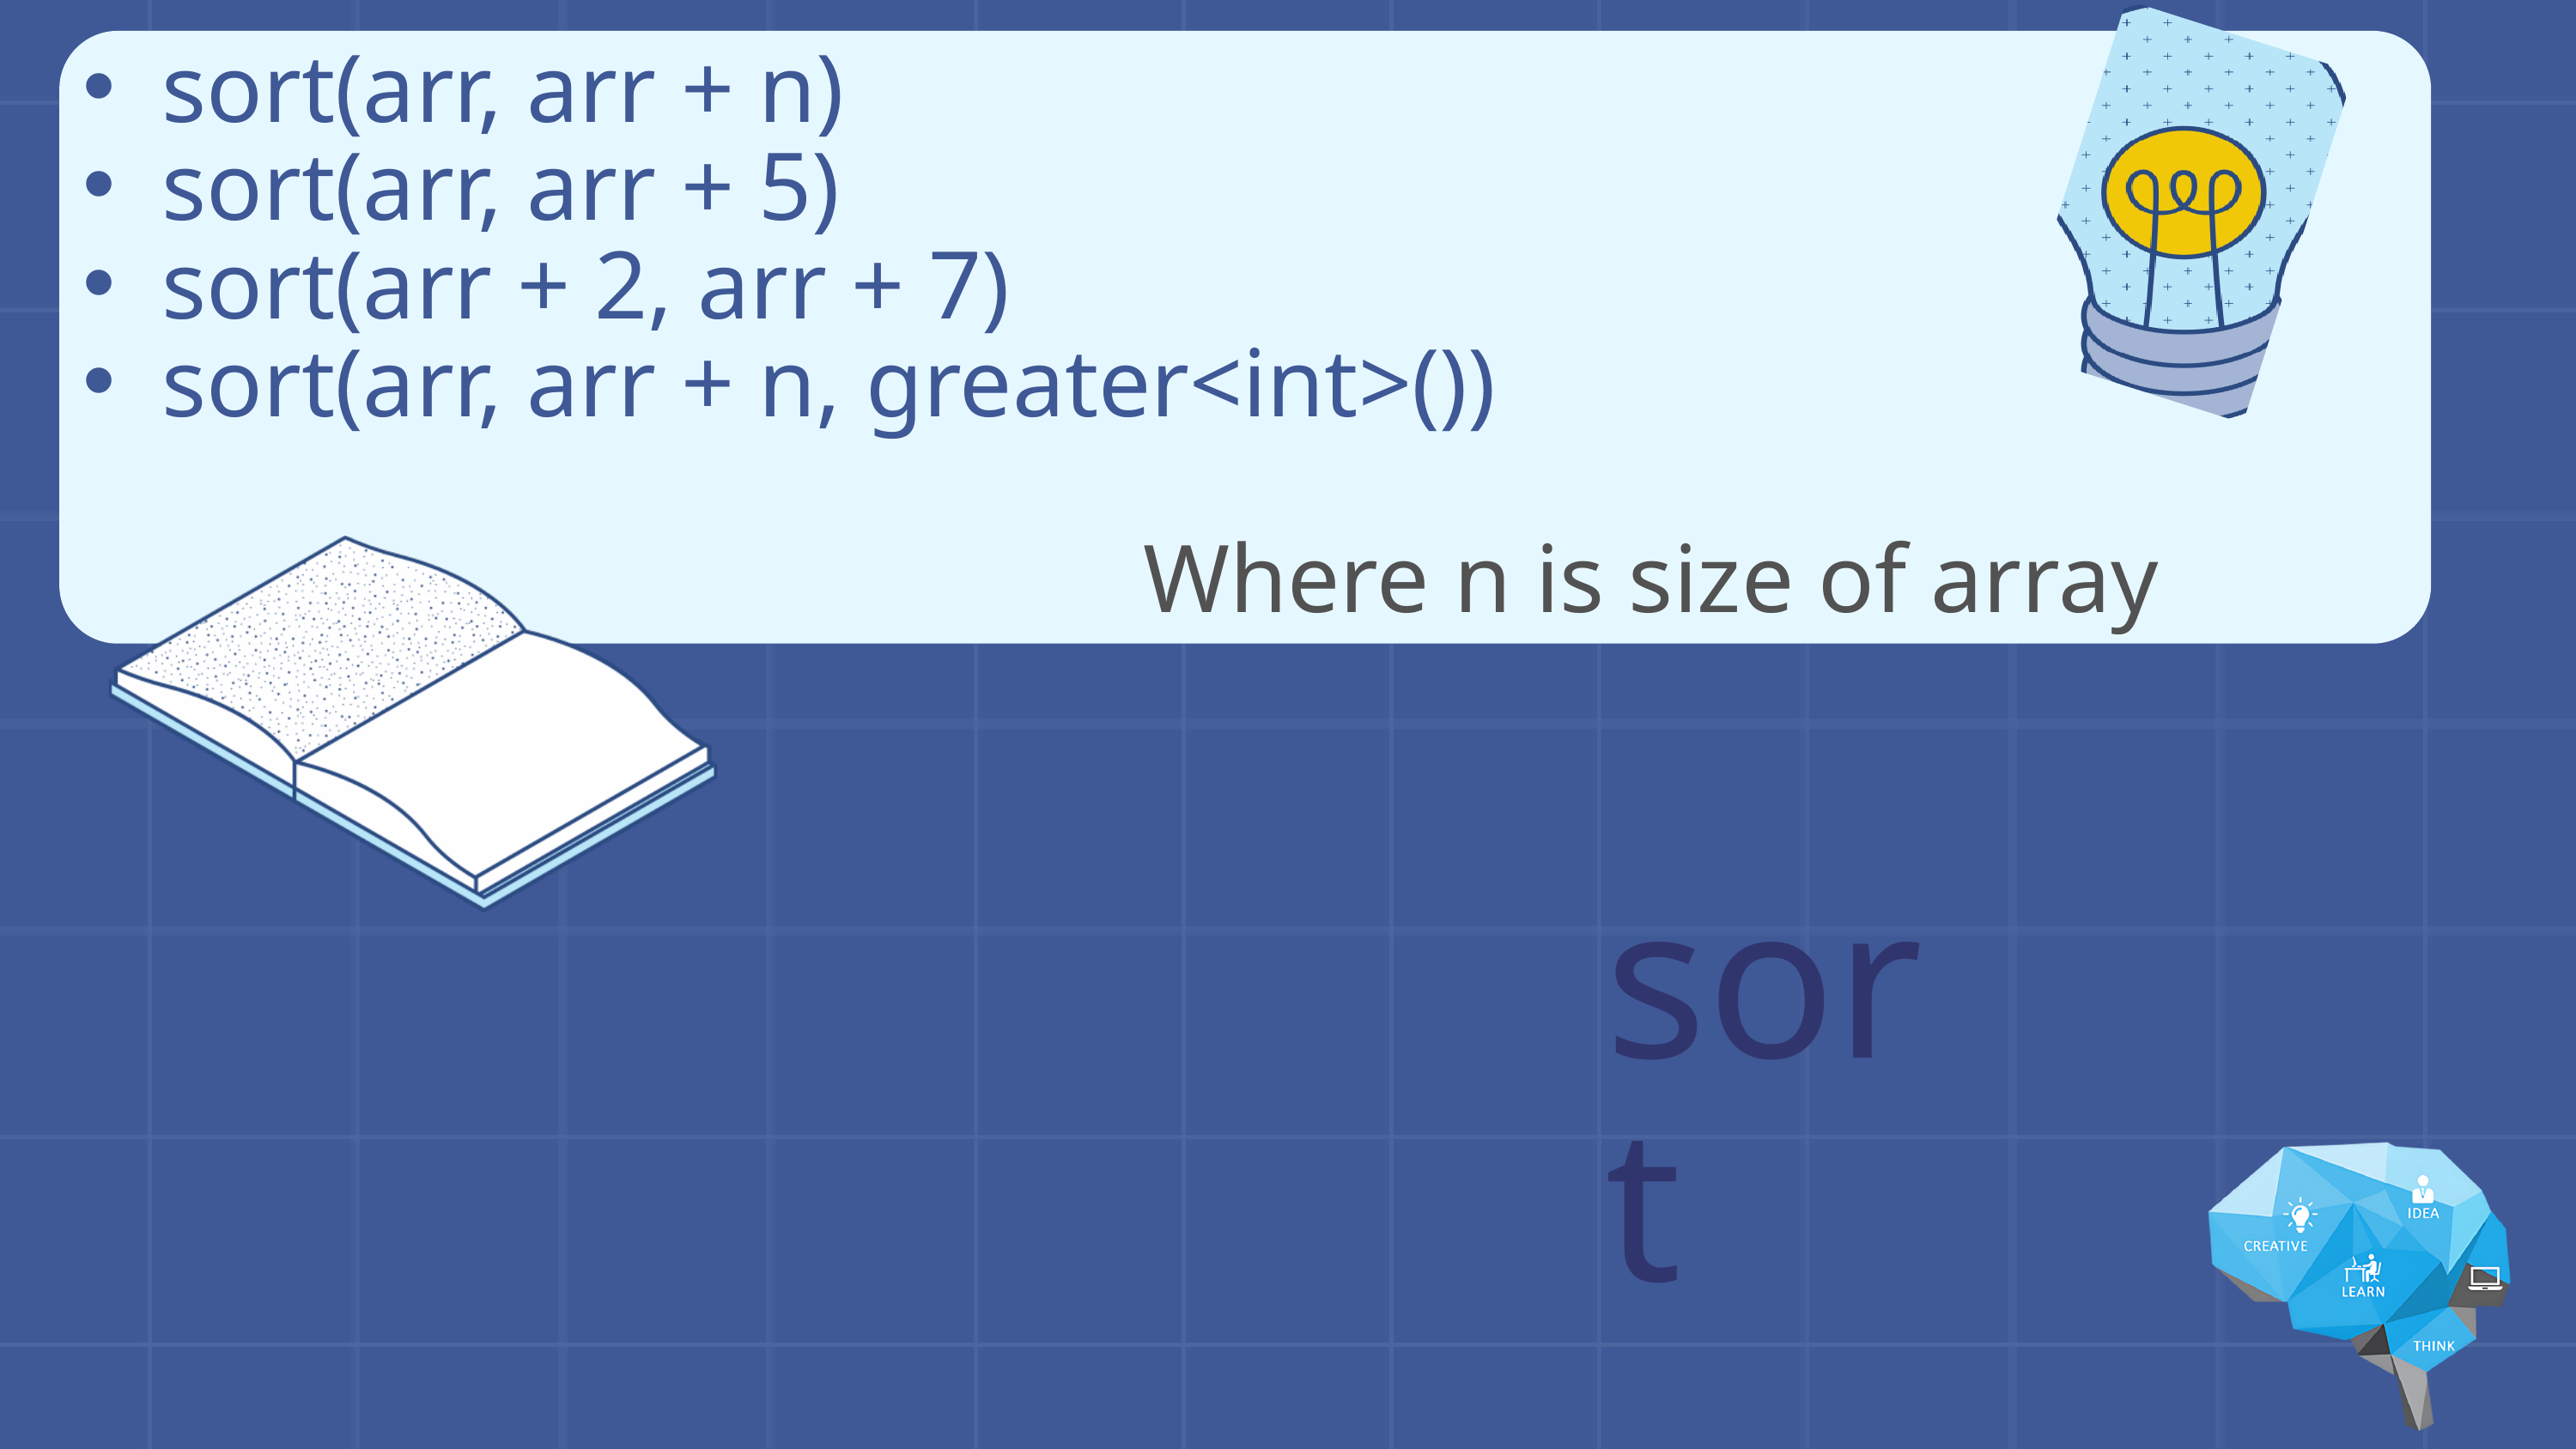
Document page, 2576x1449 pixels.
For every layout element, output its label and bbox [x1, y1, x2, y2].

text_box [0, 0, 2576, 1449]
text_box [58, 30, 2432, 644]
